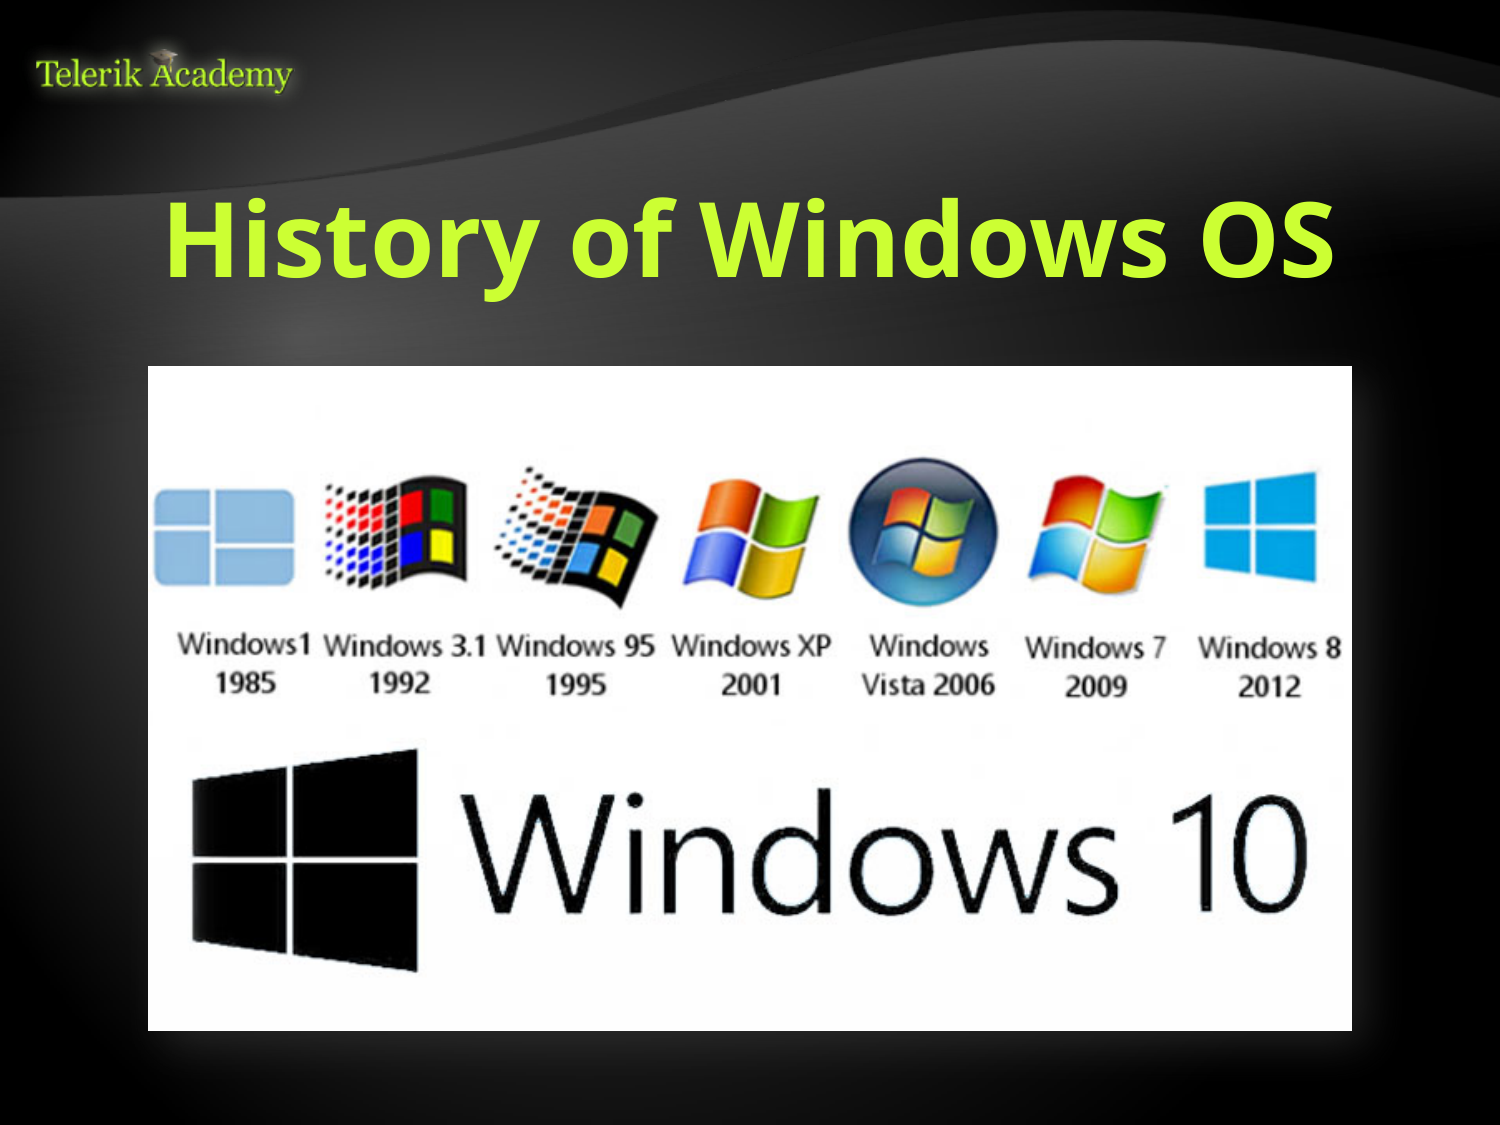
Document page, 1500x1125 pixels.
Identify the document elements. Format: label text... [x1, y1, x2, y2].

title History of Windows OS [99, 183, 1400, 297]
picture [0, 0, 1500, 1125]
